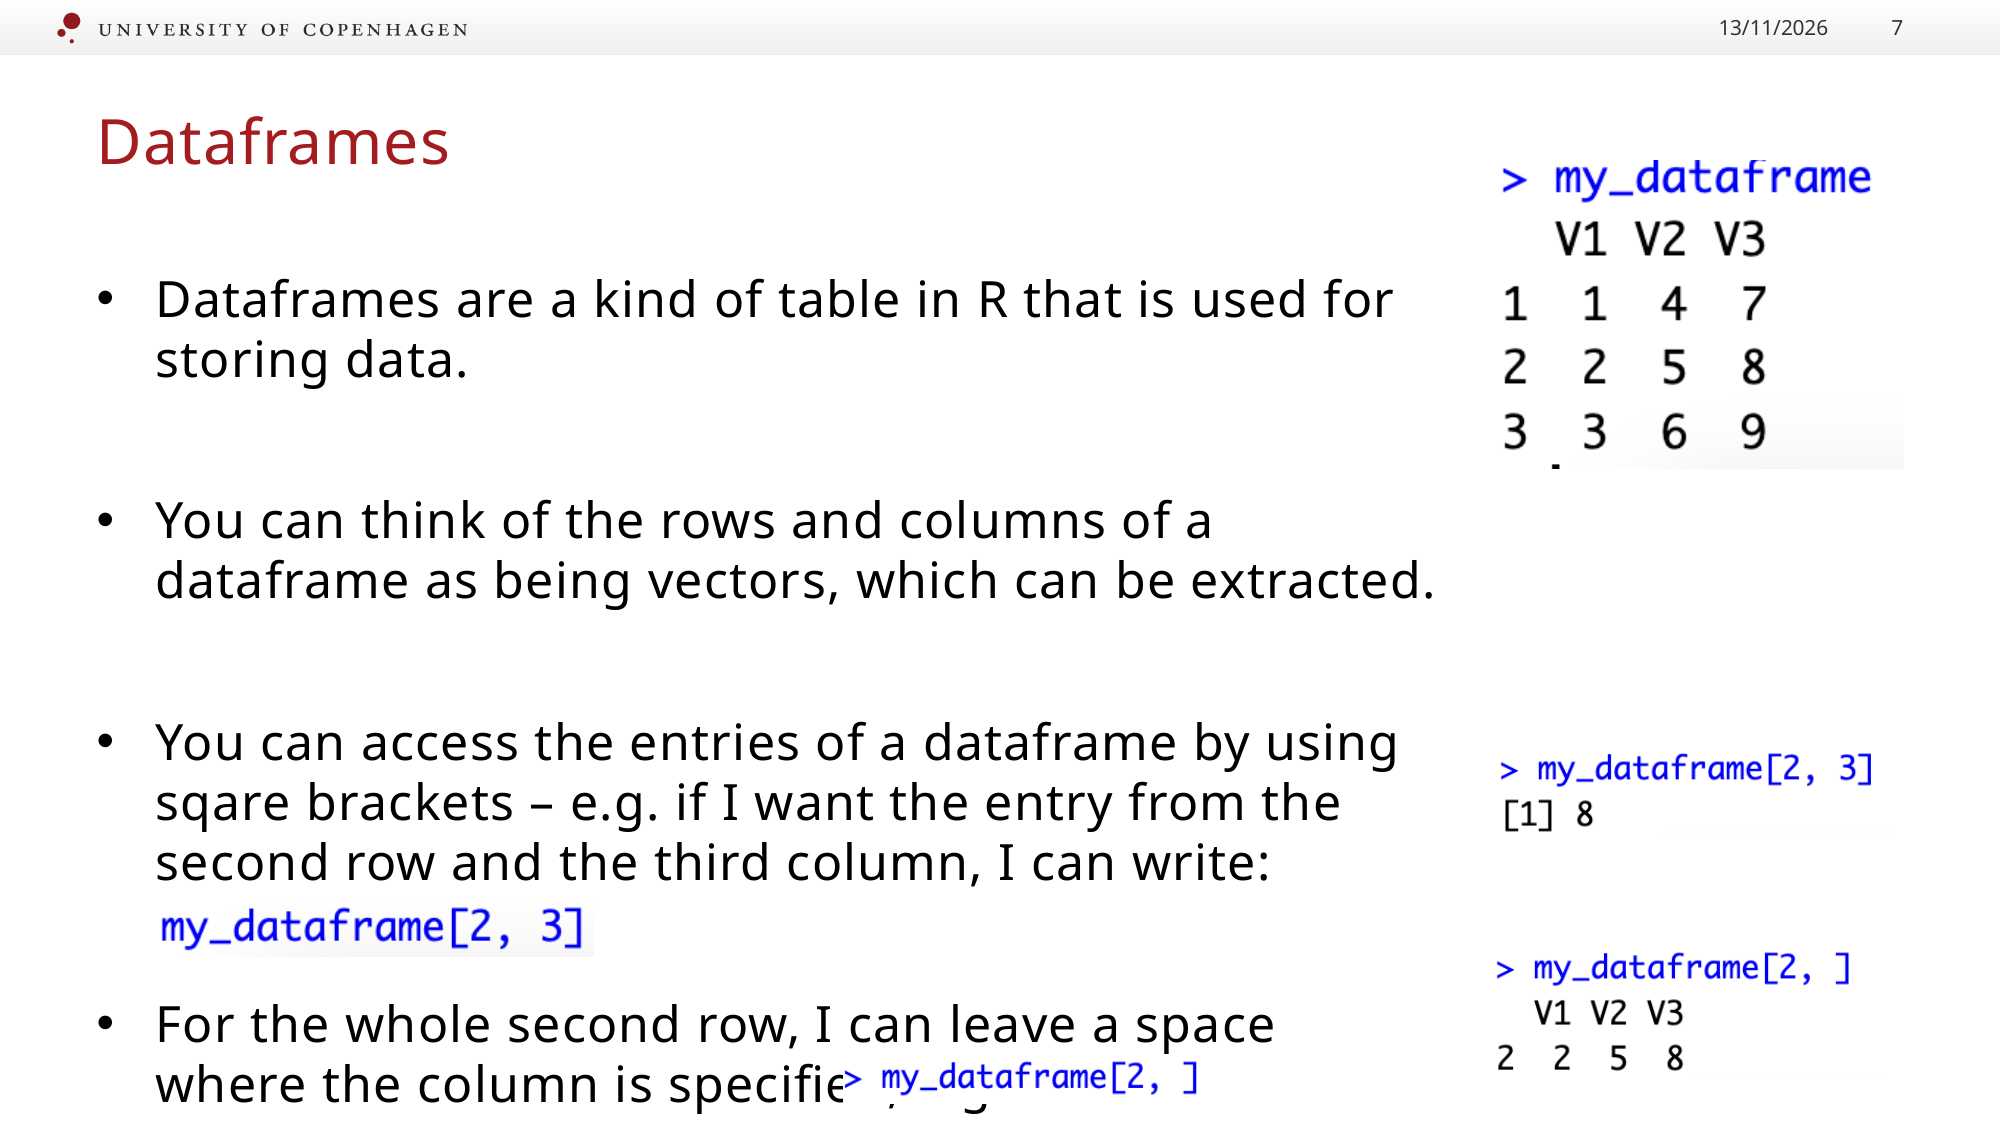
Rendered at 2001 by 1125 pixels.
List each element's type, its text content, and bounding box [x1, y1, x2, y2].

picture [160, 898, 594, 957]
picture [843, 1057, 1213, 1104]
picture [1489, 948, 1882, 1076]
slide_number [1694, 14, 1829, 43]
list Dataframes are a kind of table in R that is used for storing data. You can think of the rows and columns of a dataframe as being vectors, which can be extracted. You can access the entries of a dataframe by using sqare brackets – e.g. if I want the entry from the second row and the third column, I can write: For the whole second row, I can leave a space where the column is specified, e.g. [96, 267, 1444, 1034]
slide_number 7 [1840, 14, 1904, 43]
title Dataframes [96, 101, 1904, 244]
picture [1493, 750, 1896, 834]
picture [92, 15, 475, 42]
picture [1489, 160, 1904, 469]
